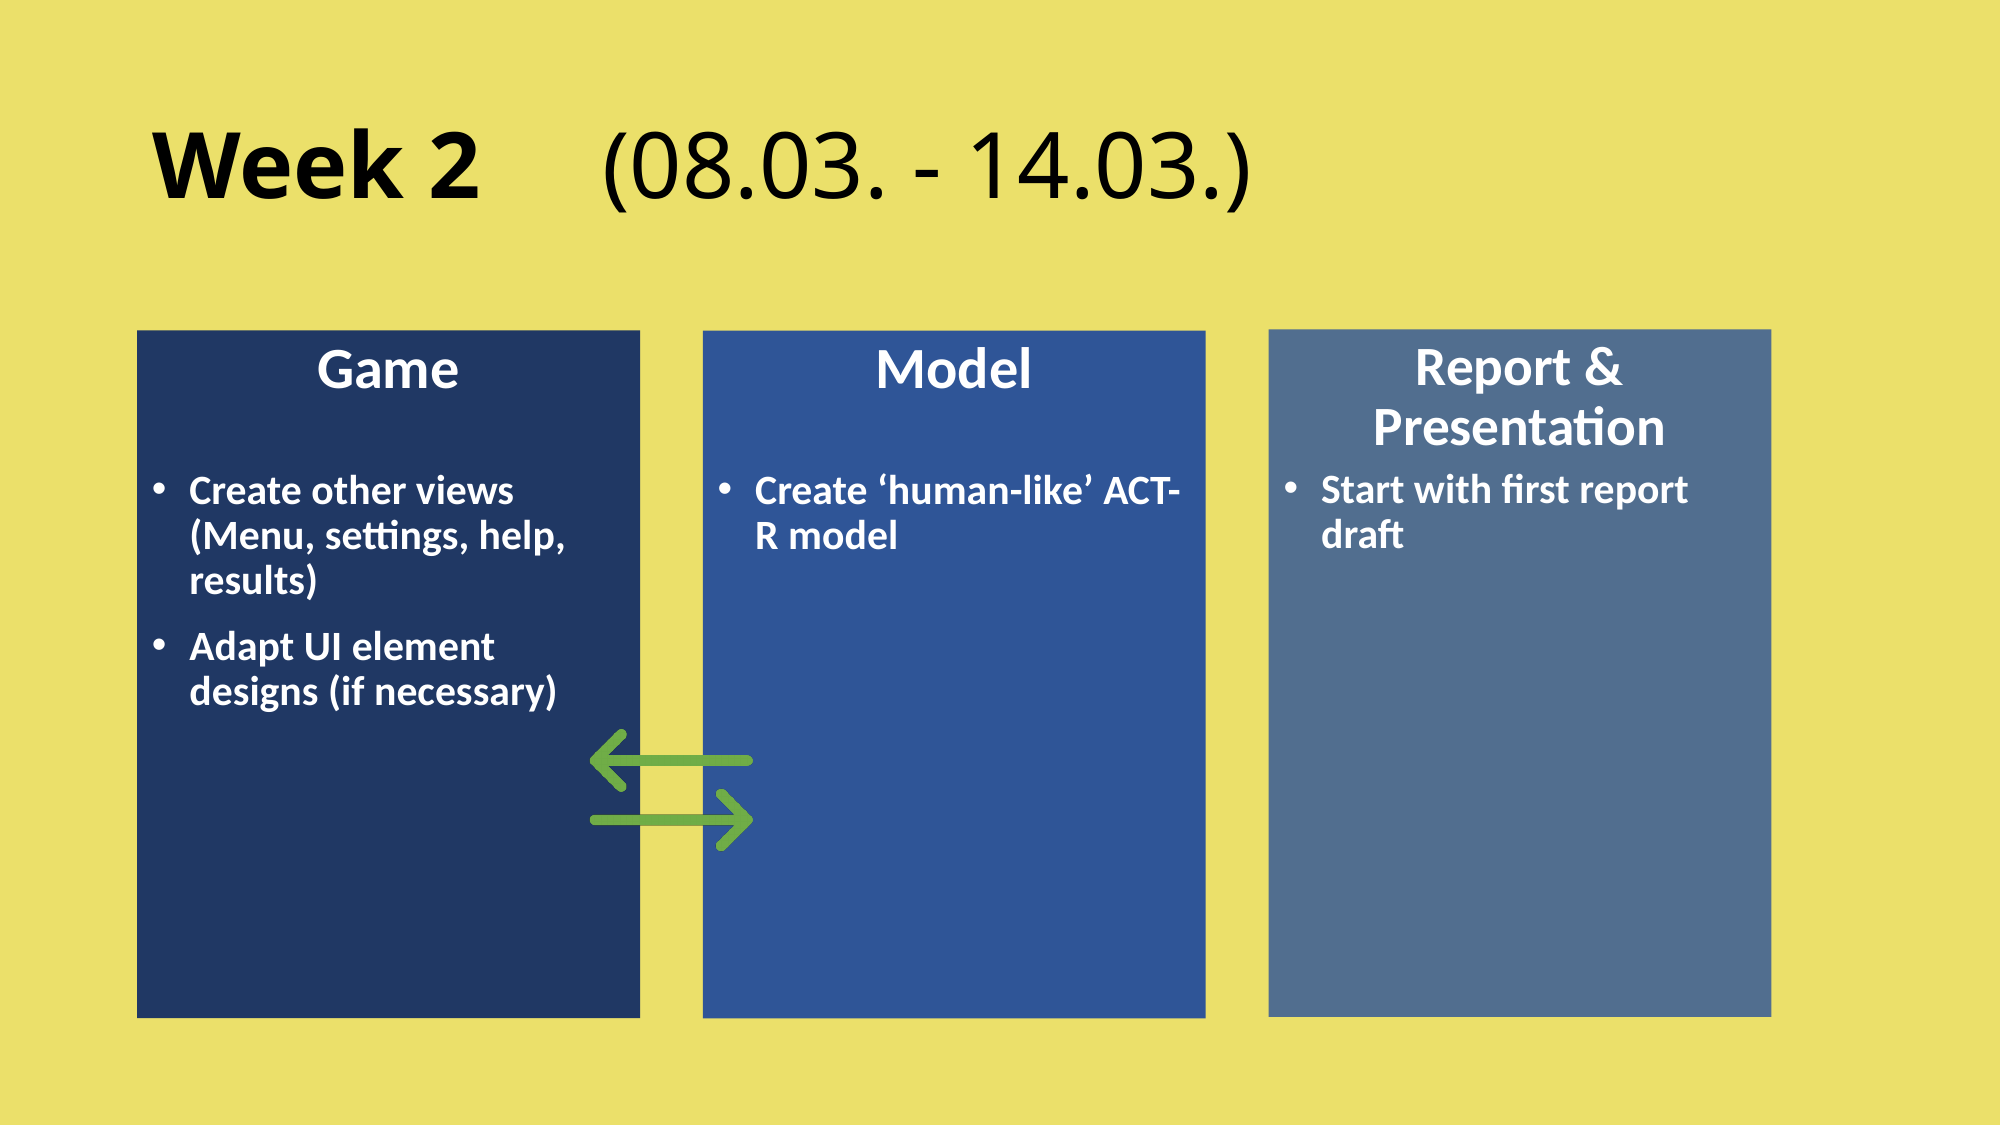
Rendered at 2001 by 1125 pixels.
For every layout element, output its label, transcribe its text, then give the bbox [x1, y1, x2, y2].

text_box Start with first report draft [1268, 459, 1772, 1016]
title Week 2 (08.03. - 14.03.) [137, 59, 1863, 278]
text_box Create other views (Menu, settings, help, results) Adapt UI element designs (if necessary) [136, 460, 640, 1017]
picture [582, 701, 760, 879]
list Game [136, 330, 640, 460]
list Create ‘human-like’ ACT-R model [702, 466, 1206, 1017]
text_box Model [702, 330, 1206, 466]
text_box Report & Presentation [1268, 330, 1772, 459]
